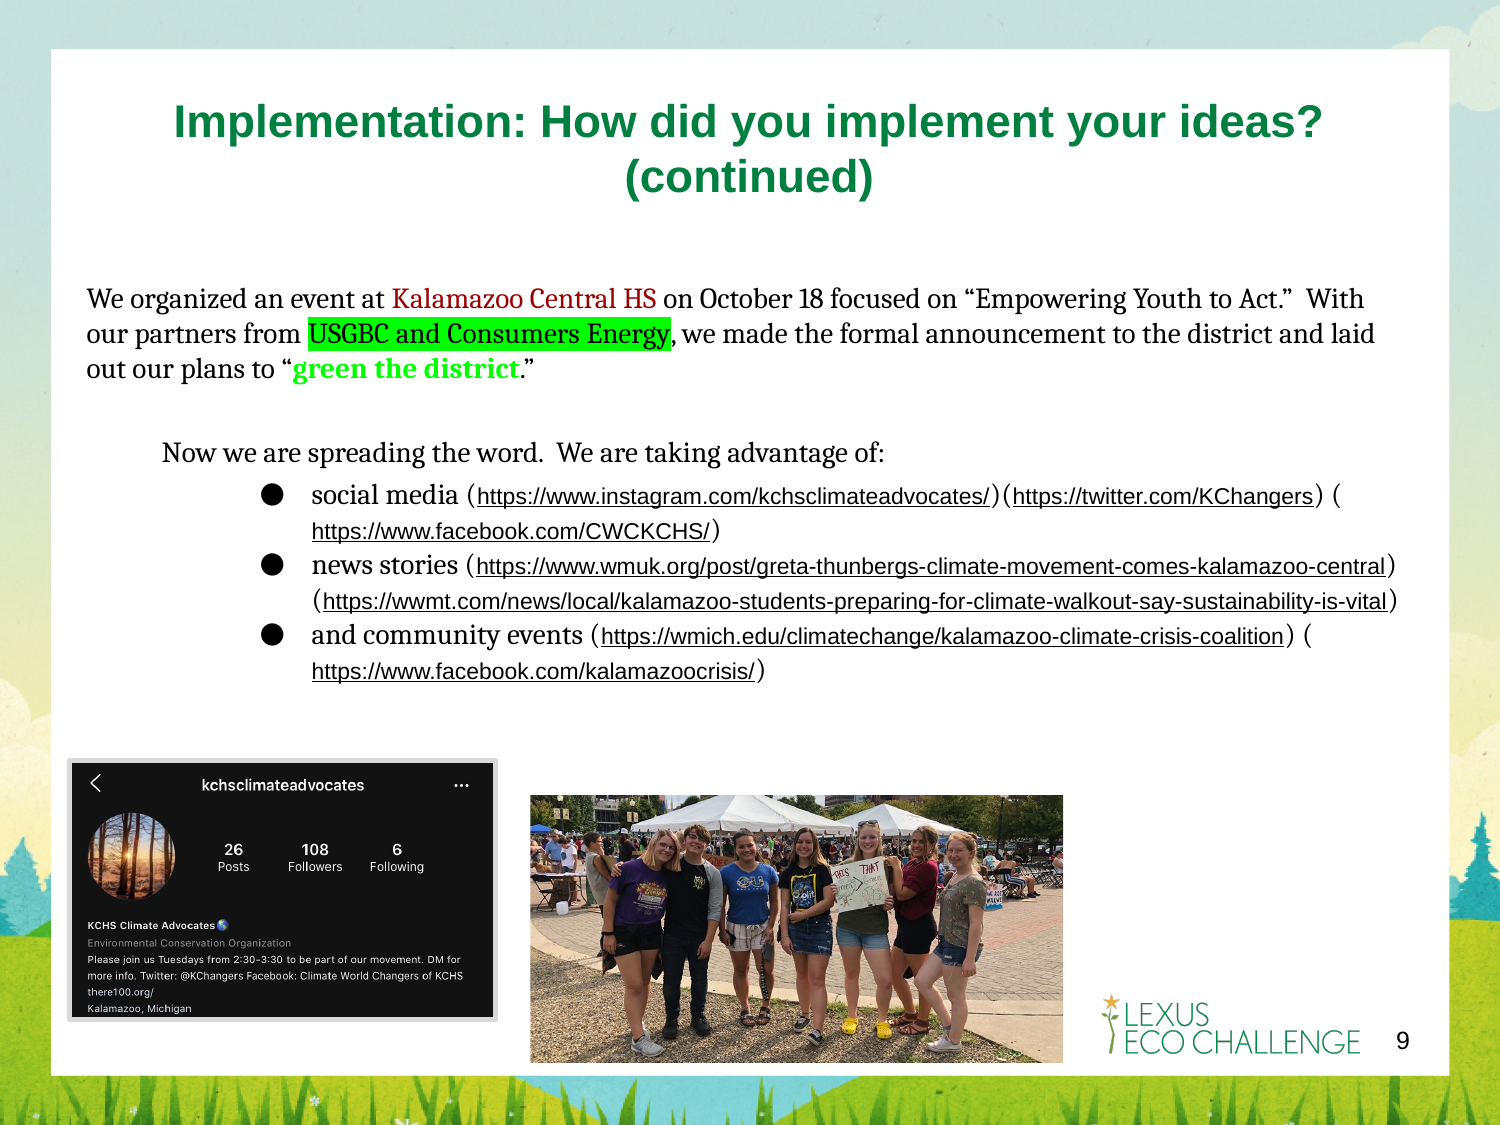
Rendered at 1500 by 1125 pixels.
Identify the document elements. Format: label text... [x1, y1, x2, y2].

text_box 9 [1074, 1017, 1425, 1106]
picture [0, 0, 1500, 1125]
text_box We organized an event at Kalamazoo Central HS on October 18 focused on “Empowering Youth to Act.” With our partners from USGBC and Consumers Energy, we made the formal announcement to the district and laid out our plans to “green the district.” Now we are spreading the word. We are taking advantage of: social media (https://www.instagram.com/kchsclimateadvocates/)(https://twitter.com/KChangers) (https://www.facebook.com/CWCKCHS/) news stories (https://www.wmuk.org/post/greta-thunbergs-climate-movement-comes-kalamazoo-central) (https://wwmt.com/news/local/kalamazoo-students-preparing-for-climate-walkout-say-sustainability-is-vital) and community events (https://wmich.edu/climatechange/kalamazoo-climate-crisis-coalition) (https://www.facebook.com/kalamazoocrisis/) [71, 264, 1425, 947]
title Implementation: How did you implement your ideas? (continued) [51, 51, 1448, 242]
